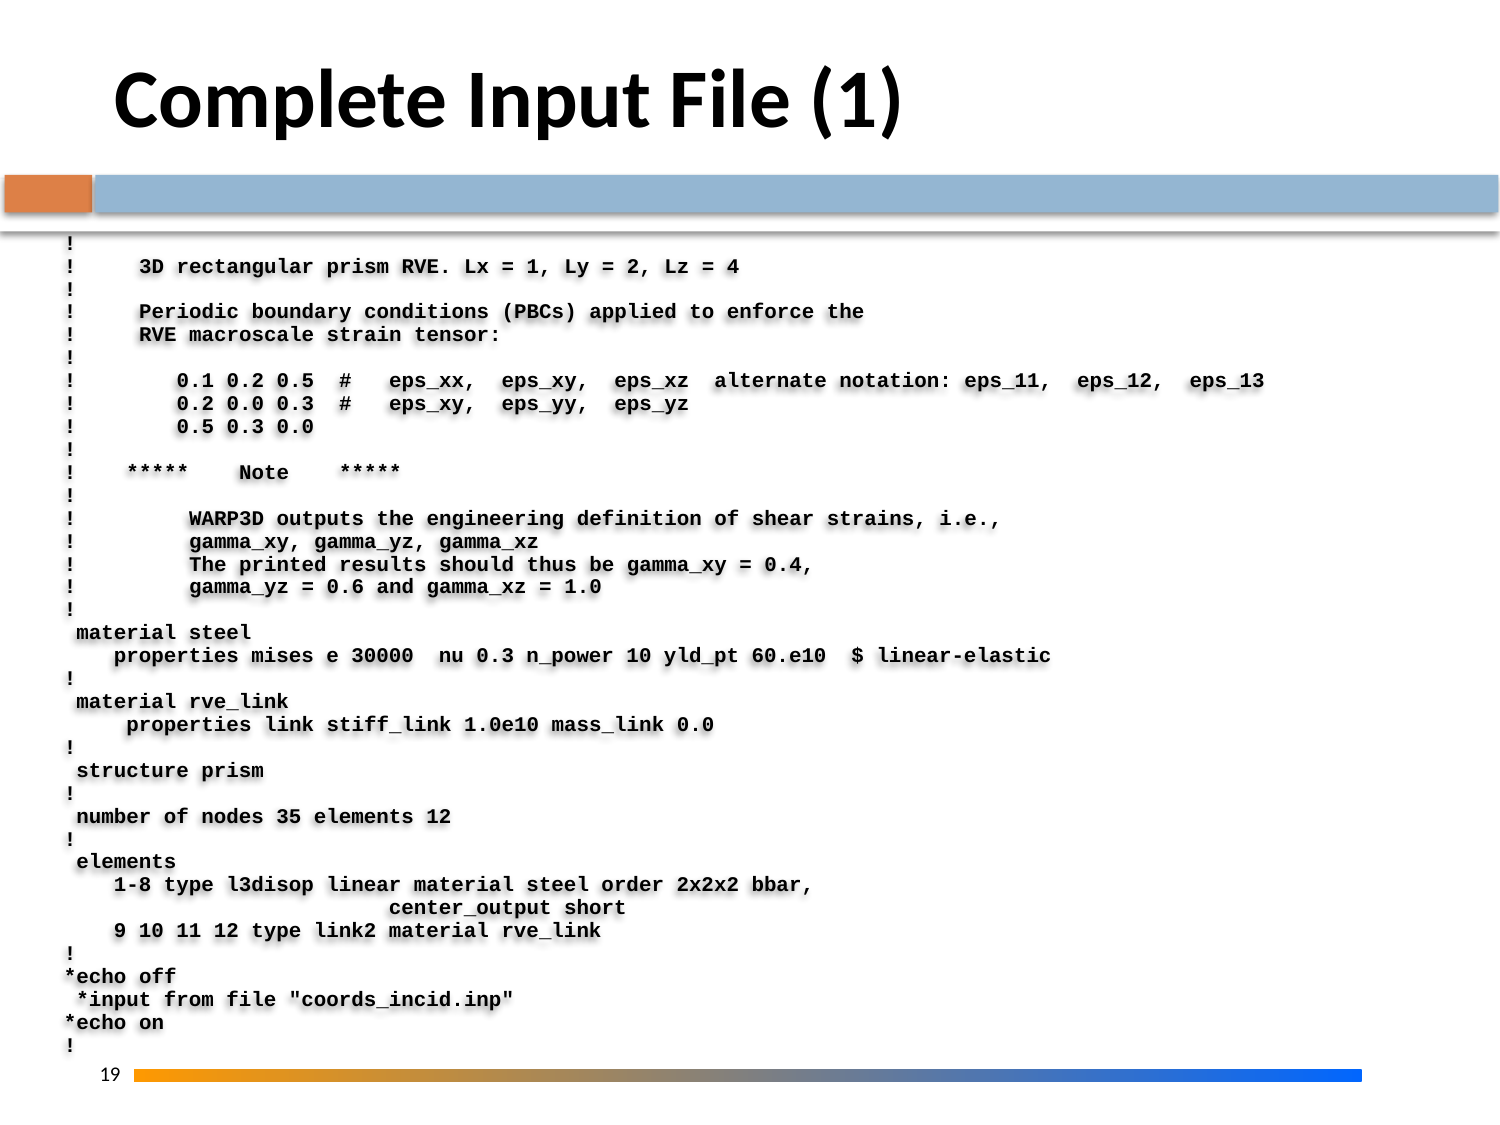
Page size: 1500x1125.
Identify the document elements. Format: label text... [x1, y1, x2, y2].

text_box ! ! 3D rectangular prism RVE. Lx = 1, Ly = 2, Lz = 4 ! ! Periodic boundary conditions (PBCs) applied to enforce the ! RVE macroscale strain tensor: ! ! 0.1 0.2 0.5 # eps_xx, eps_xy, eps_xz alternate notation: eps_11, eps_12, eps_13 ! 0.2 0.0 0.3 # eps_xy, eps_yy, eps_yz ! 0.5 0.3 0.0 ! ! ***** Note ***** ! ! WARP3D outputs the engineering definition of shear strains, i.e., ! gamma_xy, gamma_yz, gamma_xz ! The printed results should thus be gamma_xy = 0.4, ! gamma_yz = 0.6 and gamma_xz = 1.0 ! material steel properties mises e 30000 nu 0.3 n_power 10 yld_pt 60.e10 $ linear-elastic ! material rve_link properties link stiff_link 1.0e10 mass_link 0.0 ! structure prism ! number of nodes 35 elements 12 ! elements 1-8 type l3disop linear material steel order 2x2x2 bbar, center_output short 9 10 11 12 type link2 material rve_link ! *echo off *input from file "coords_incid.inp" *echo on ! [48, 223, 1343, 1064]
title Complete Input File (1) [99, 12, 1438, 176]
